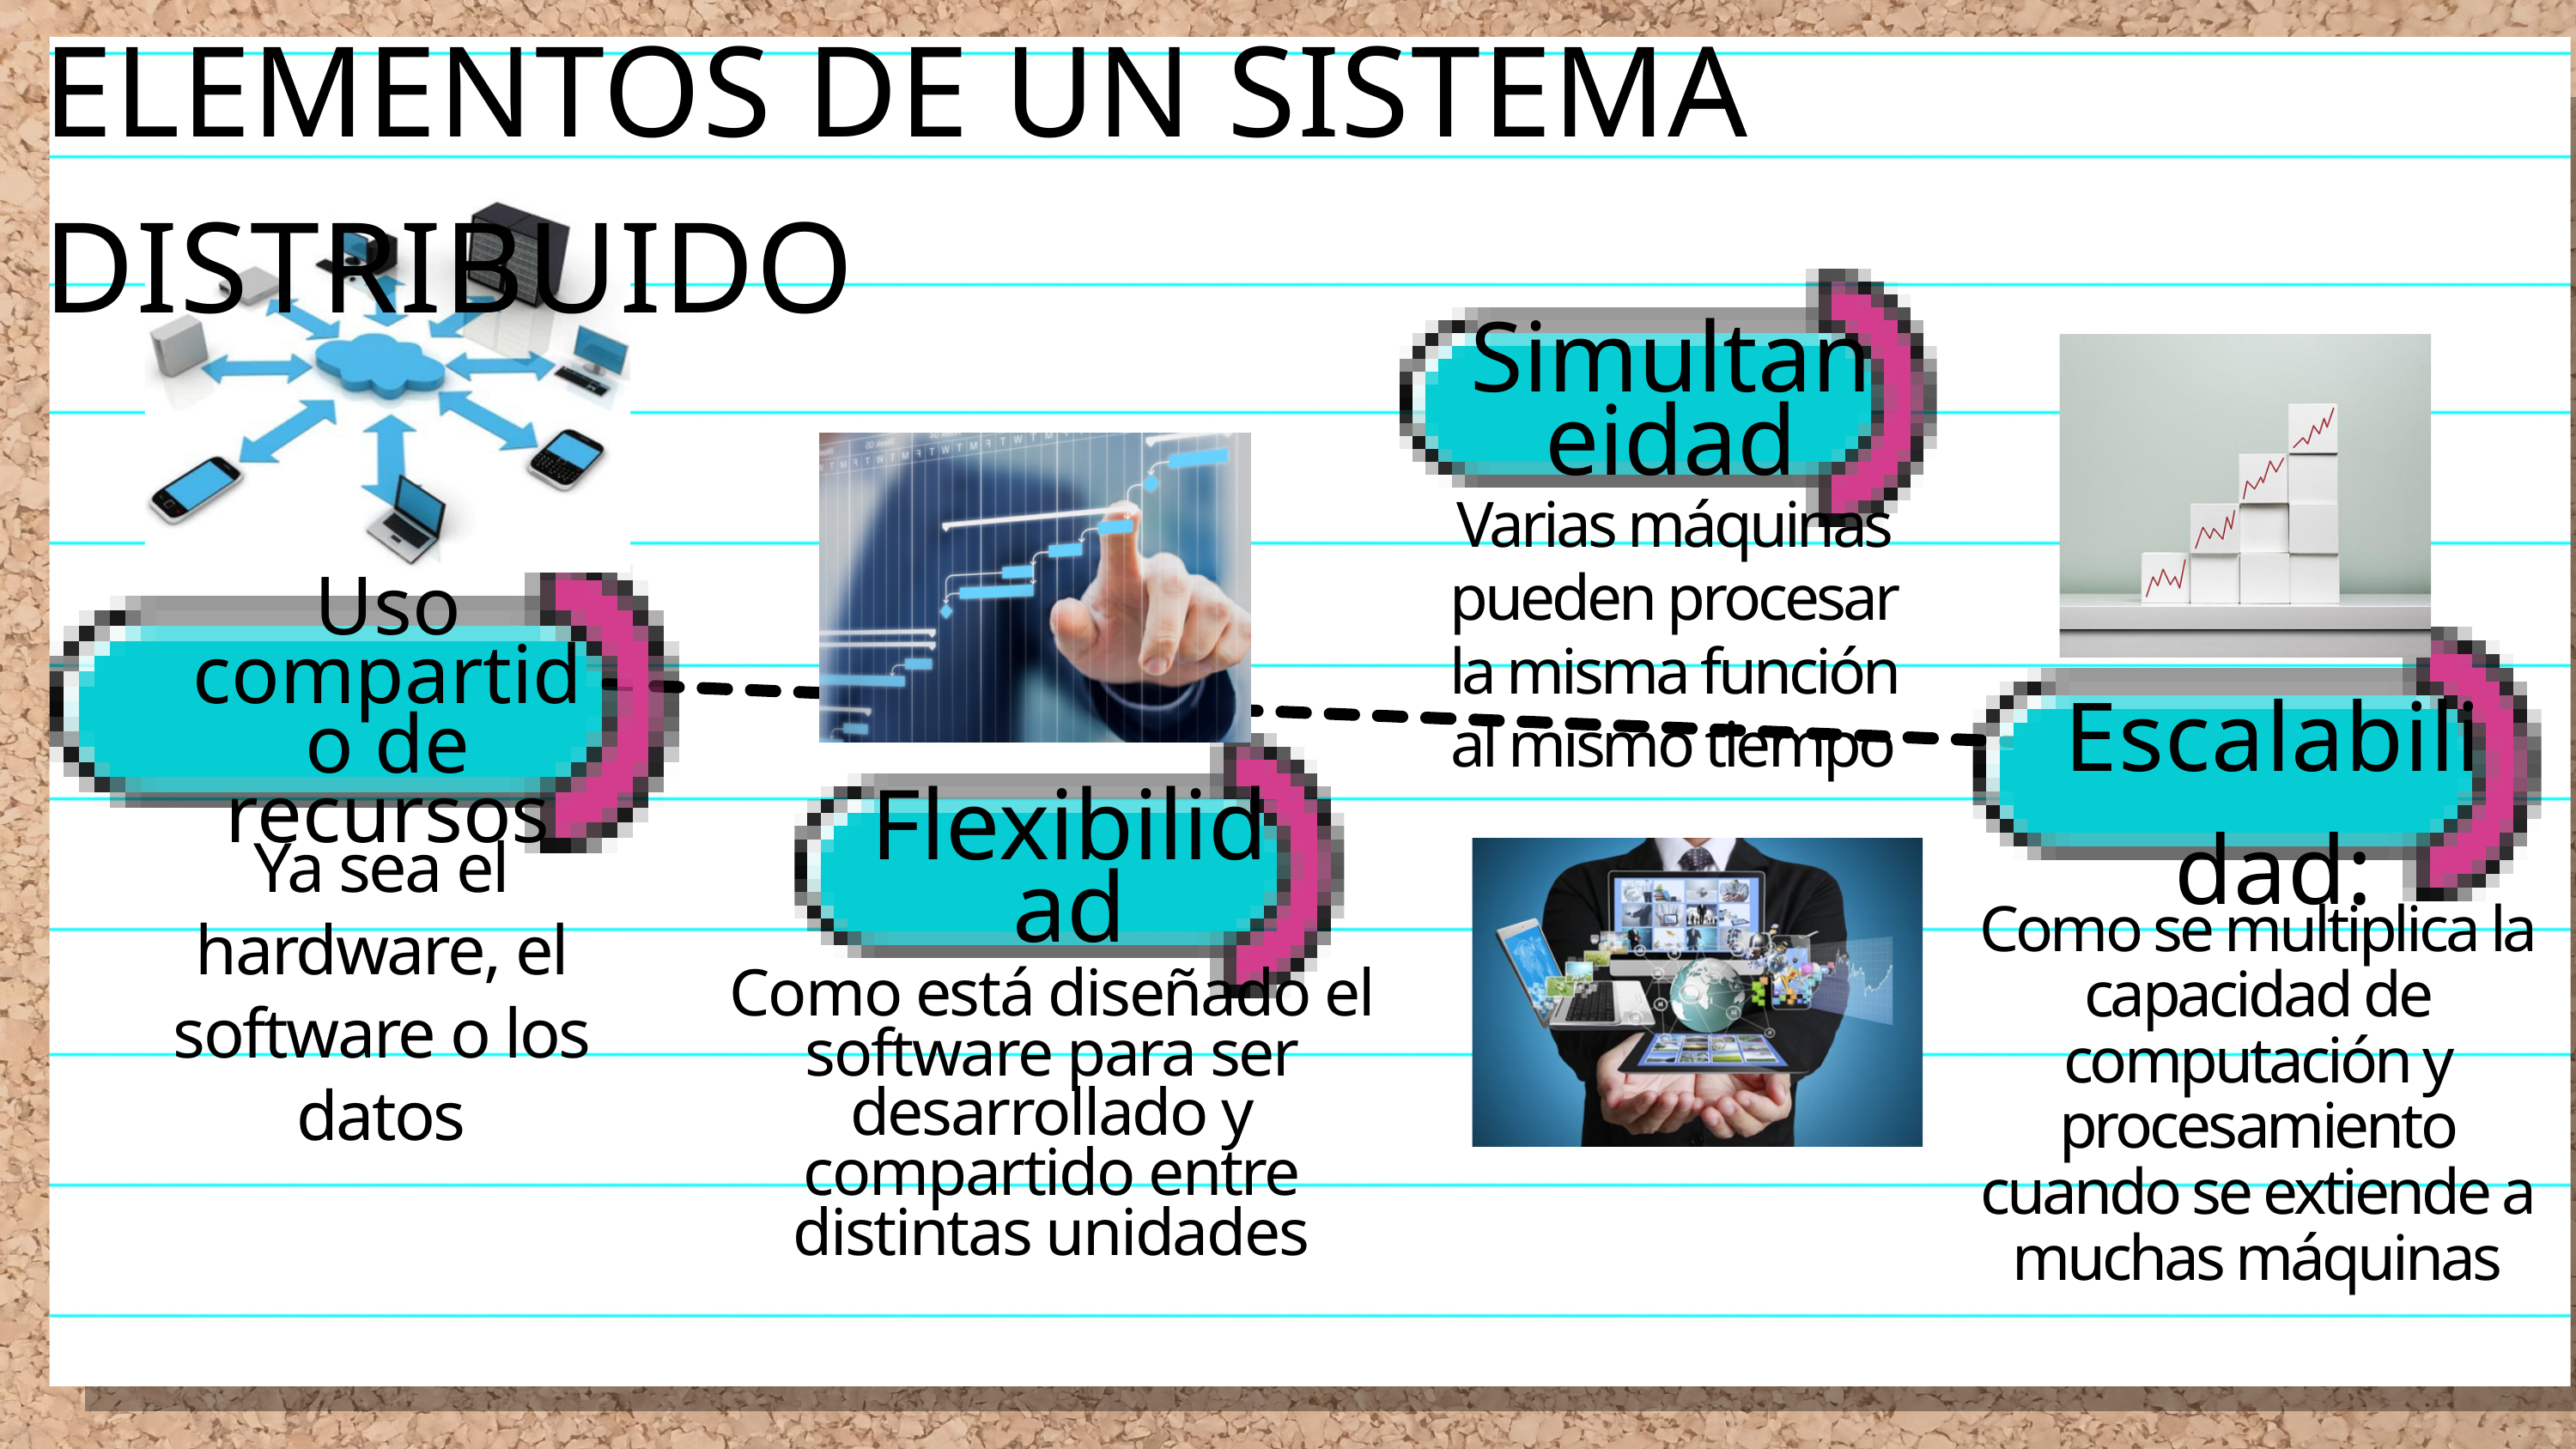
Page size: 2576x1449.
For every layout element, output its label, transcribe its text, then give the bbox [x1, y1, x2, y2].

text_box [49, 37, 2576, 1412]
text_box [0, 0, 2576, 1449]
text_box ELEMENTOS DE UN SISTEMA DISTRIBUIDO [43, 0, 1866, 43]
